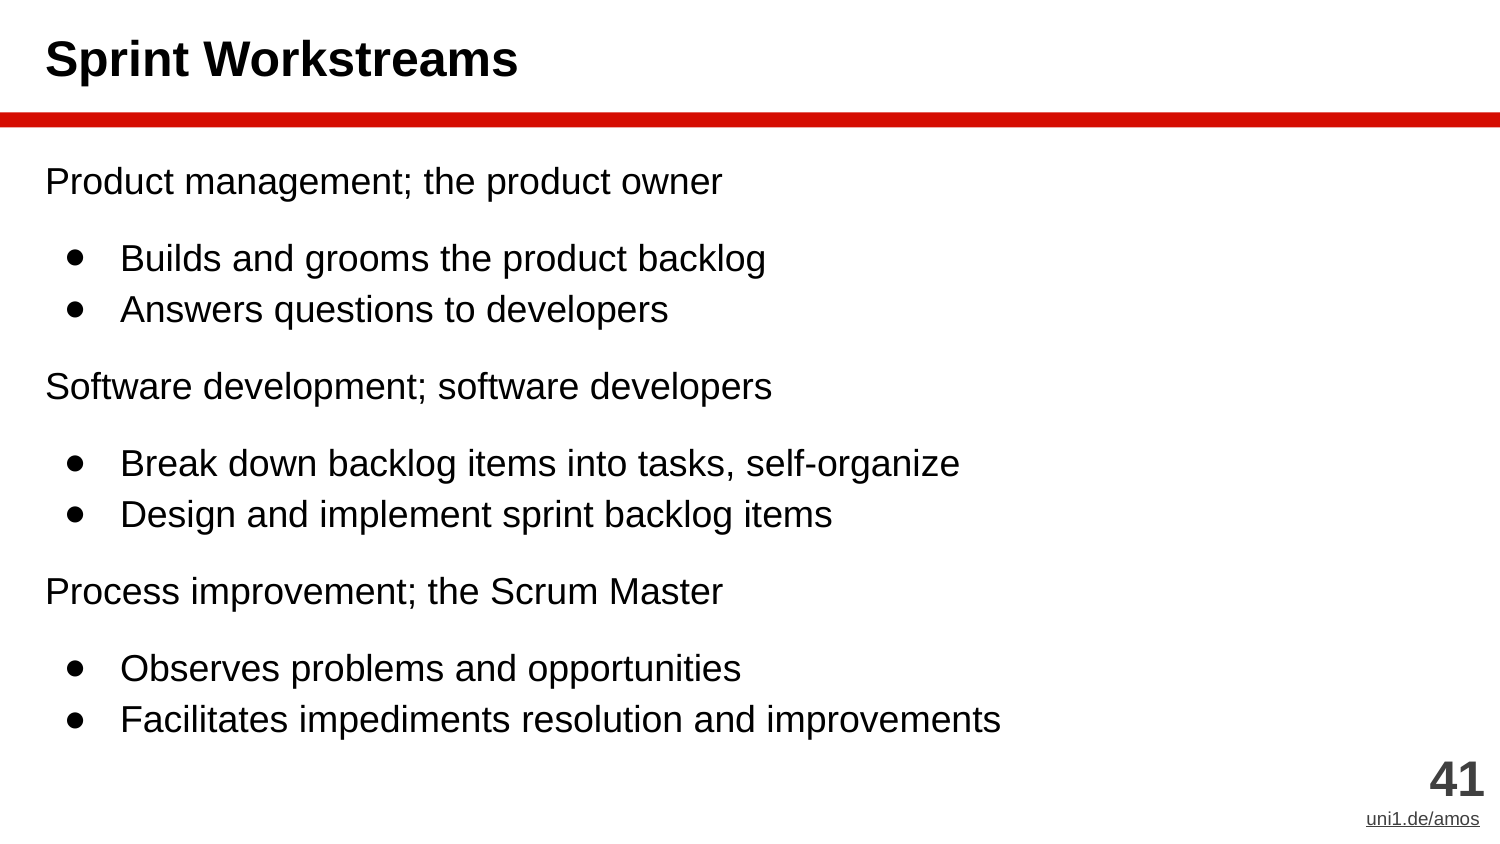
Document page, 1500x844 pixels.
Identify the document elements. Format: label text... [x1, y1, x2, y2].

list Product management; the product owner Builds and grooms the product backlog Answers questions to developers Software development; software developers Break down backlog items into tasks, self-organize Design and implement sprint backlog items Process improvement; the Scrum Master Observes problems and opportunities Facilitates impediments resolution and improvements [45, 150, 1455, 825]
title Sprint Workstreams [0, 0, 1500, 113]
slide_number ‹#› uni1.de/amos [1200, 693, 1500, 844]
